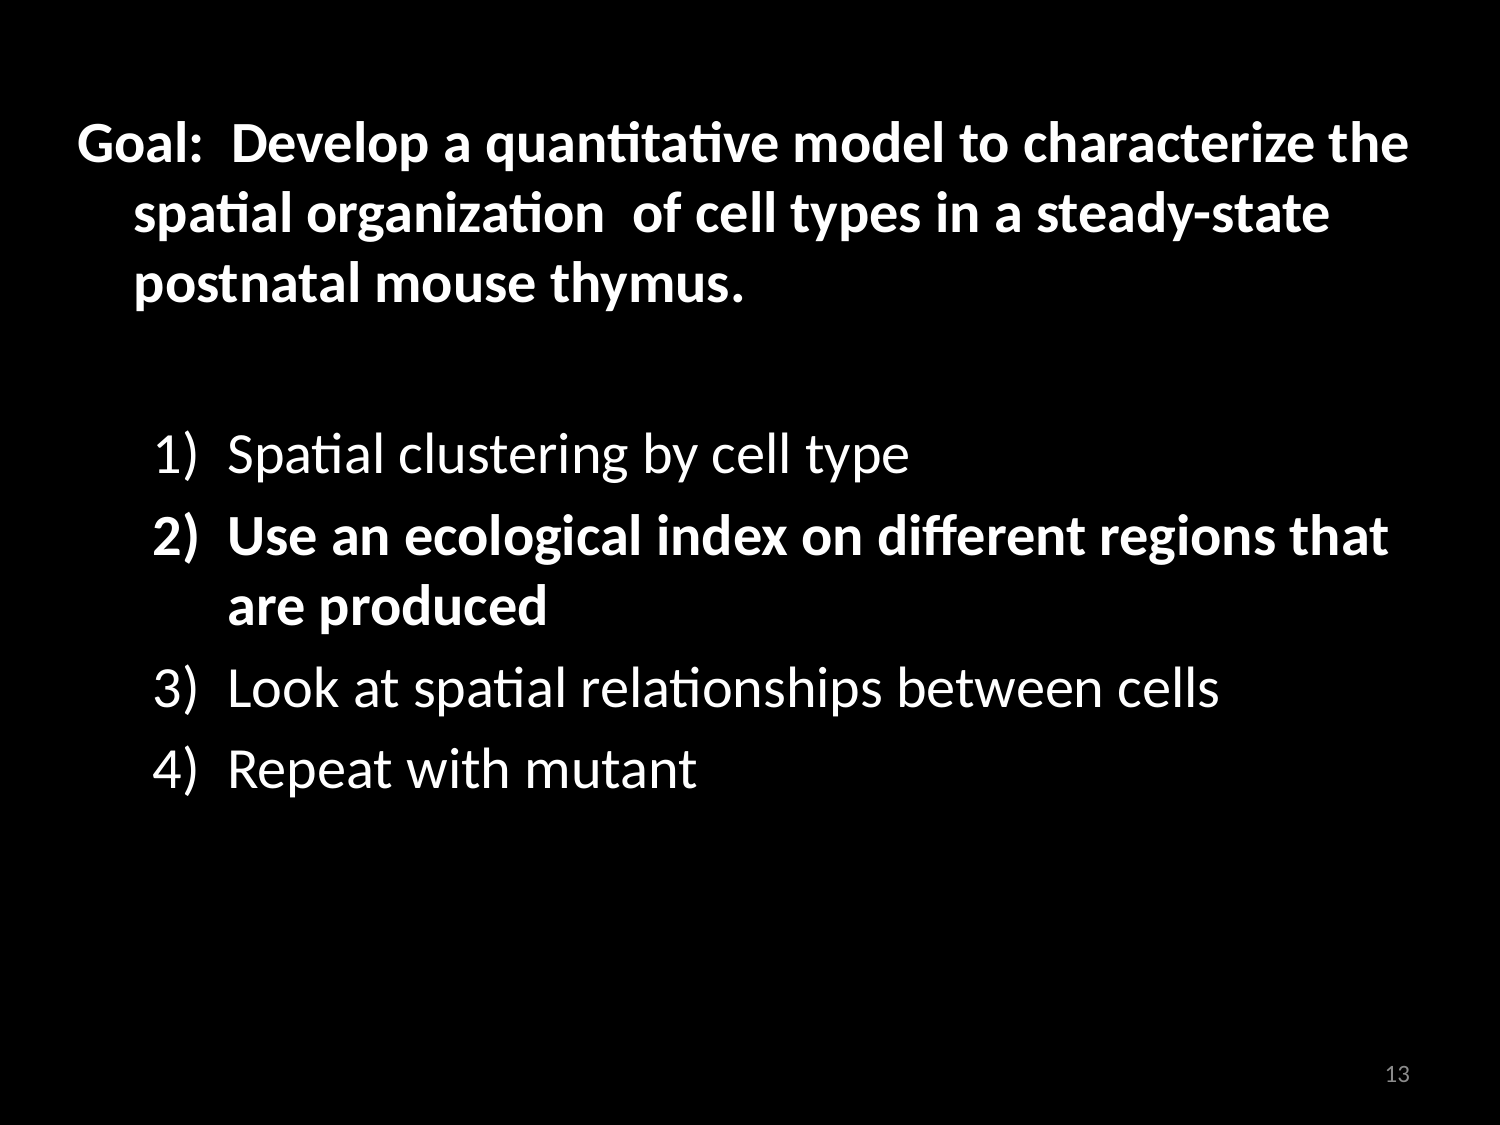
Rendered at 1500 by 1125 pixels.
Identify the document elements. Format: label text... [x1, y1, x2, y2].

slide_number 13 [1074, 1042, 1425, 1103]
list Goal: Develop a quantitative model to characterize the spatial organization of cell types in a steady-state postnatal mouse thymus. Spatial clustering by cell type Use an ecological index on different regions that are produced Look at spatial relationships between cells Repeat with mutant [62, 24, 1450, 1125]
